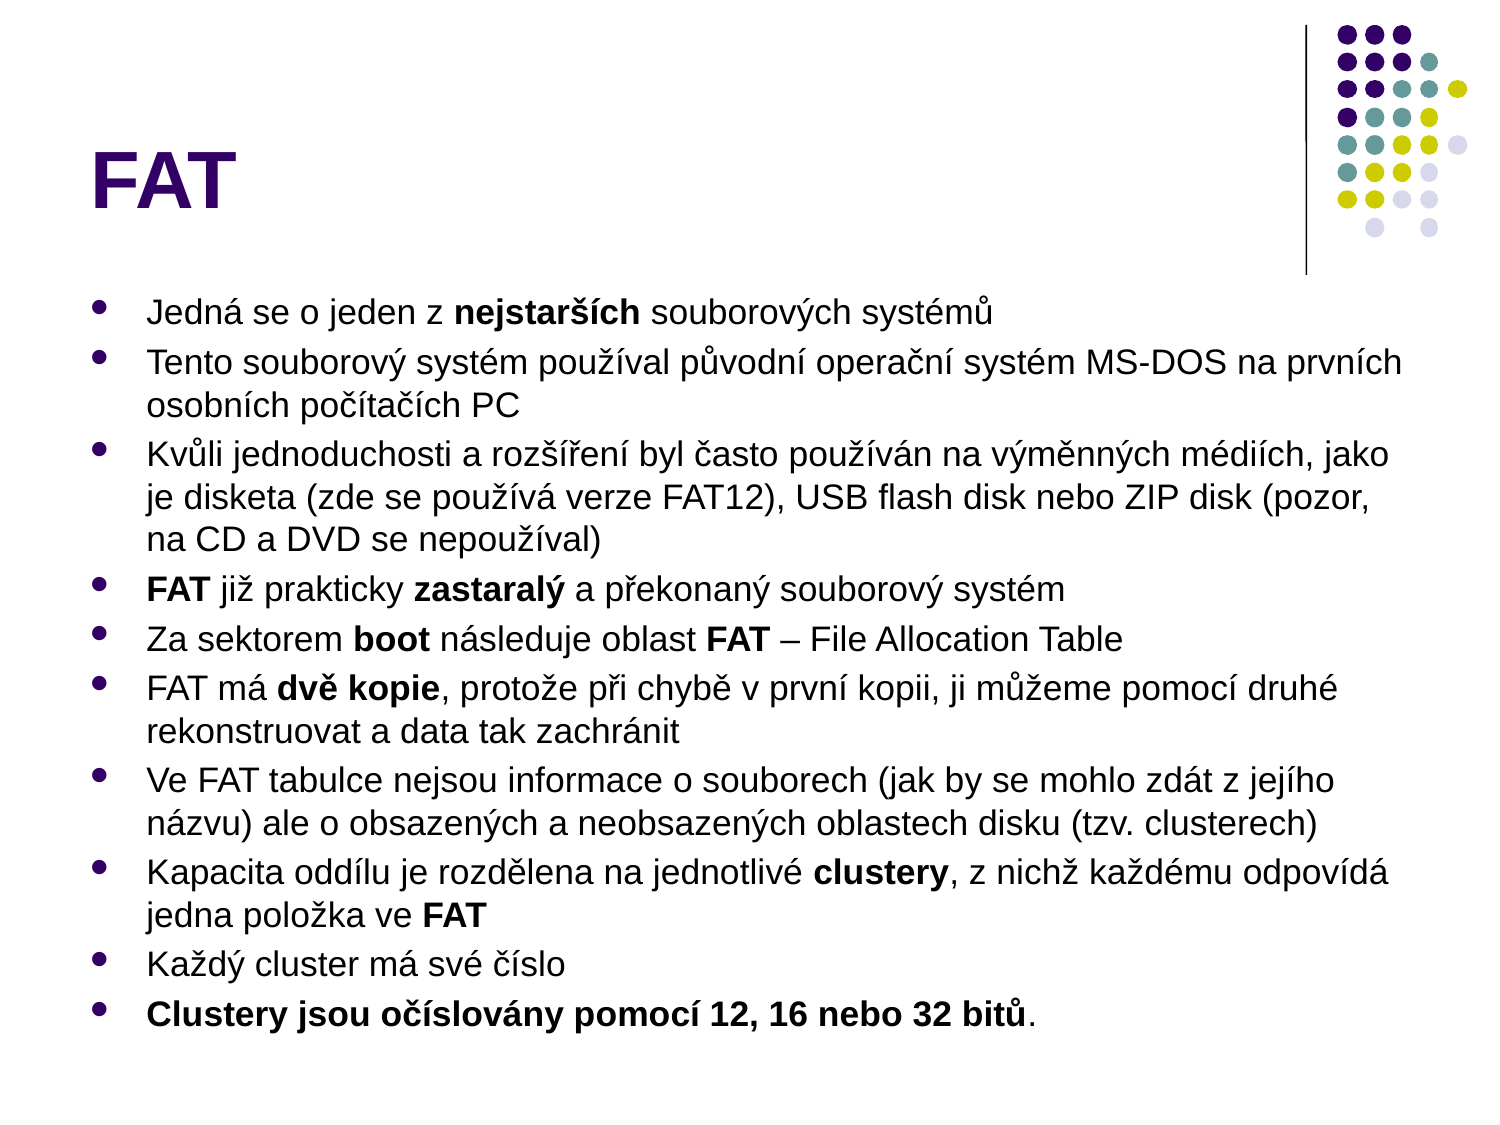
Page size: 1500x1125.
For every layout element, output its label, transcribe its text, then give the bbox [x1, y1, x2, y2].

list Jedná se o jeden z nejstarších souborových systémů Tento souborový systém používal původní operační systém MS-DOS na prvních osobních počítačích PC Kvůli jednoduchosti a rozšíření byl často používán na výměnných médiích, jako je disketa (zde se používá verze FAT12), USB flash disk nebo ZIP disk (pozor, na CD a DVD se nepoužíval) FAT již prakticky zastaralý a překonaný souborový systém Za sektorem boot následuje oblast FAT – File Allocation Table FAT má dvě kopie, protože při chybě v první kopii, ji můžeme pomocí druhé rekonstruovat a data tak zachránit Ve FAT tabulce nejsou informace o souborech (jak by se mohlo zdát z jejího názvu) ale o obsazených a neobsazených oblastech disku (tzv. clusterech) Kapacita oddílu je rozdělena na jednotlivé clustery, z nichž každému odpovídá jedna položka ve FAT Každý cluster má své číslo Clustery jsou očíslovány pomocí 12, 16 nebo 32 bitů. [75, 282, 1425, 1006]
title FAT [75, 20, 1313, 233]
